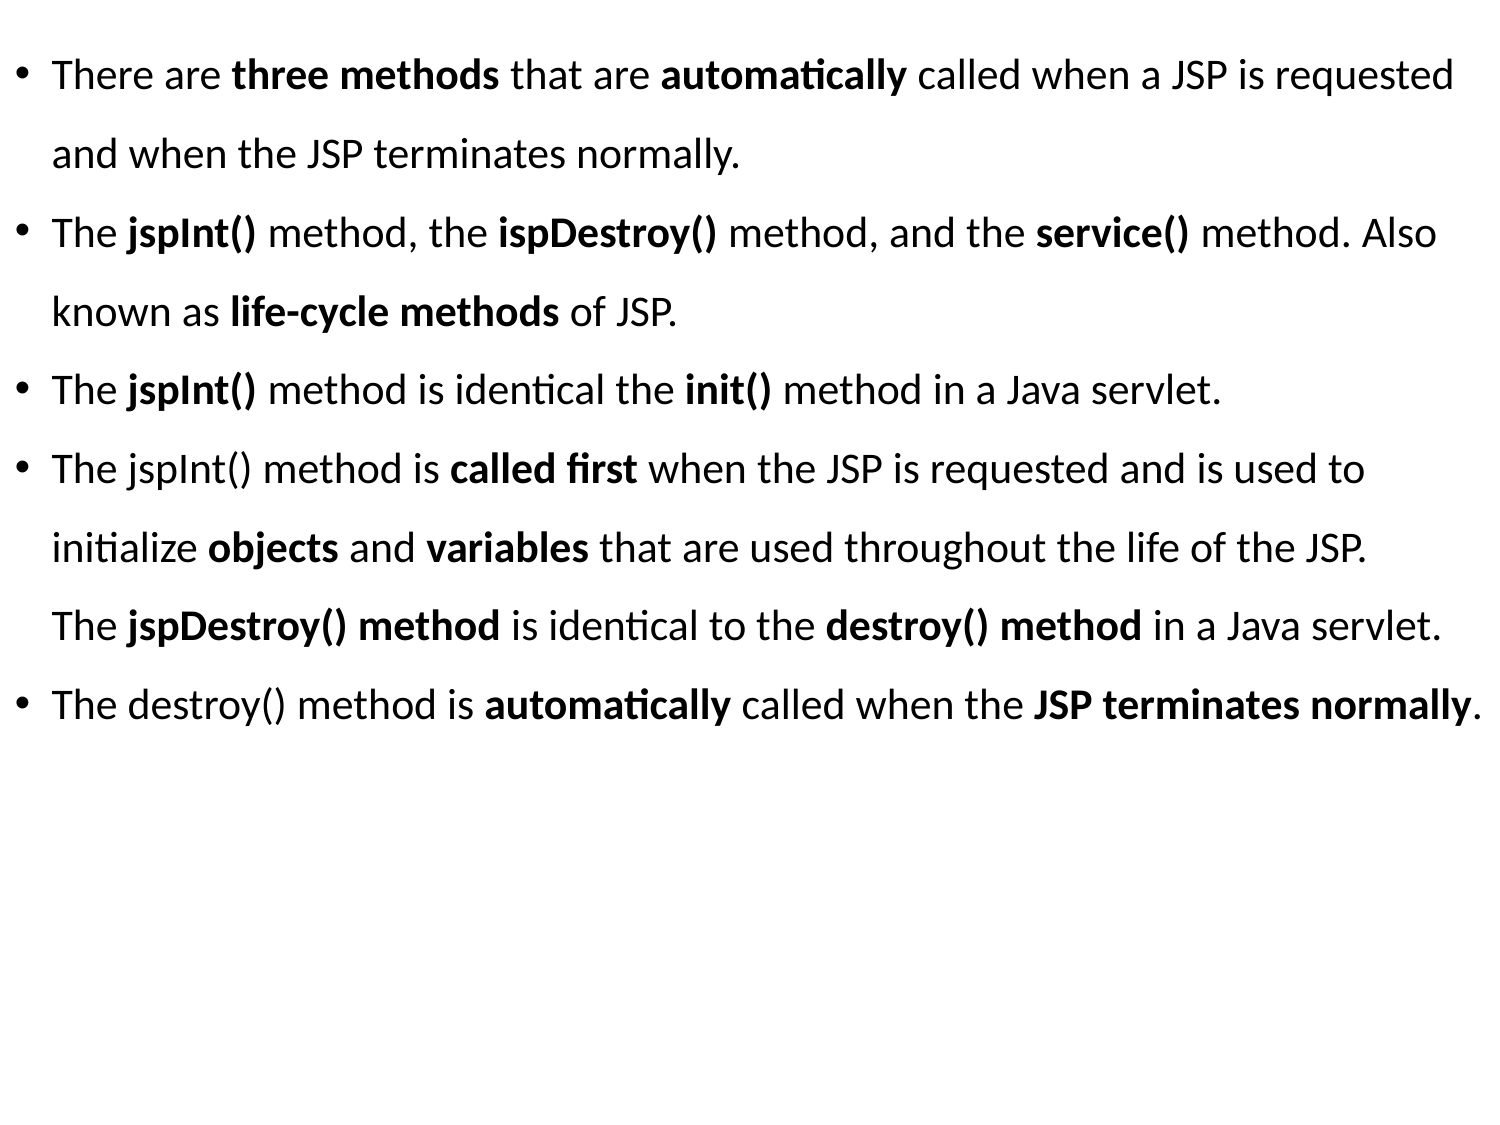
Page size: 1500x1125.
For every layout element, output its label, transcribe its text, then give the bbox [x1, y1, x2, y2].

text_box There are three methods that are automatically called when a JSP is requested and when the JSP terminates normally. The jspInt() method, the ispDestroy() method, and the service() method. Also known as life-cycle methods of JSP. The jspInt() method is identical the init() method in a Java servlet. The jspInt() method is called first when the JSP is requested and is used to initialize objects and variables that are used throughout the life of the JSP. The jspDestroy() method is identical to the destroy() method in a Java servlet. The destroy() method is automatically called when the JSP terminates normally. [0, 12, 1500, 736]
